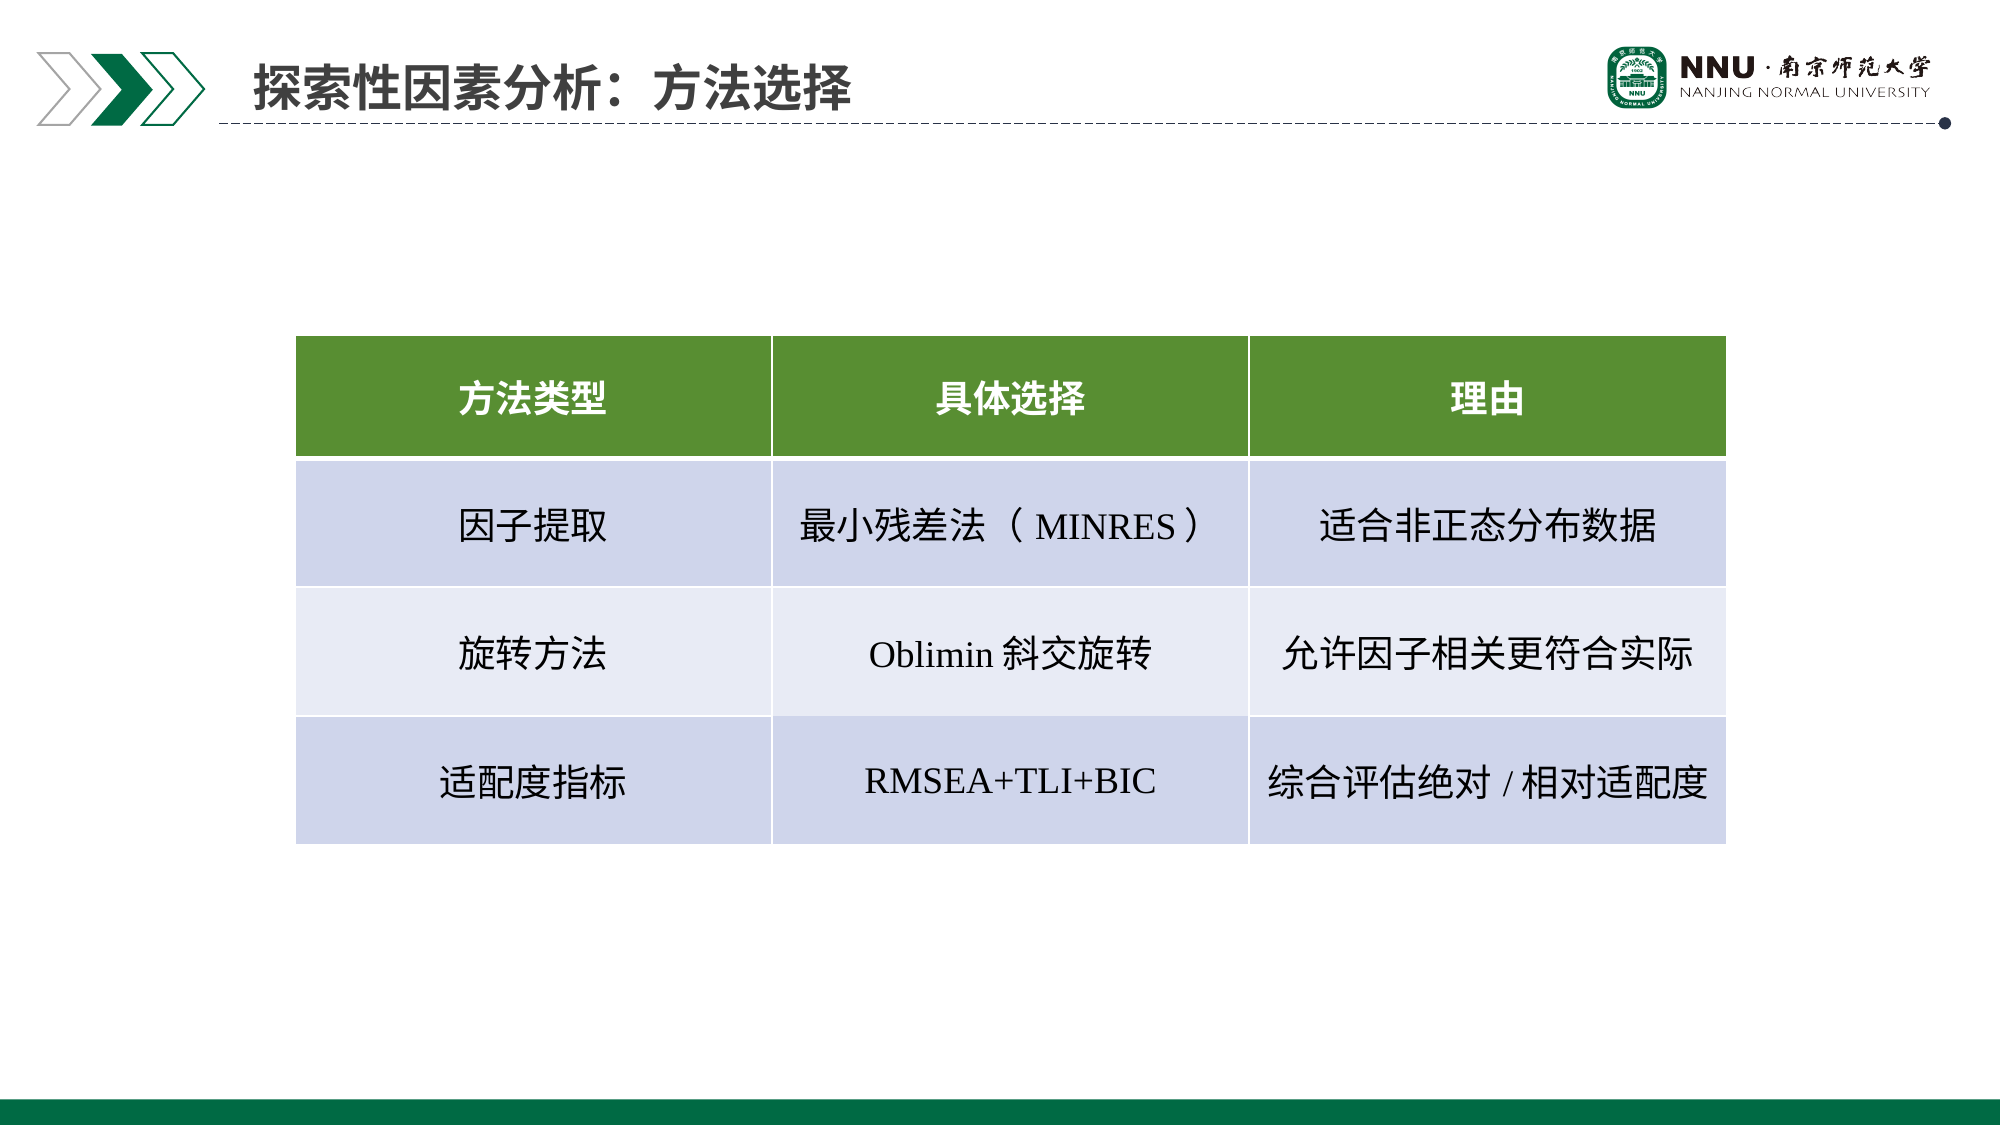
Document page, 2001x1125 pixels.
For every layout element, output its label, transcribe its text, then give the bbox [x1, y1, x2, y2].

table_cell 综合评估绝对/相对适配度 [1250, 717, 1726, 844]
table_cell 允许因子相关更符合实际 [1250, 588, 1726, 715]
picture [1583, 0, 1960, 215]
table_cell 适配度指标 [296, 717, 771, 844]
table_header 理由 [1250, 336, 1726, 456]
table_cell 因子提取 [296, 461, 771, 586]
table_header 方法类型 [296, 336, 771, 456]
table_cell Oblimin斜交旋转 [773, 588, 1248, 716]
text_box [90, 53, 153, 126]
text_box [0, 1098, 2000, 1125]
table_cell 旋转方法 [296, 588, 771, 715]
text_box 探索性因素分析：方法选择 [237, 49, 868, 122]
text_box [142, 53, 205, 125]
table_cell 最小残差法（MINRES） [773, 461, 1248, 586]
table_cell RMSEA+TLI+BIC [773, 716, 1248, 844]
table_header 具体选择 [773, 336, 1248, 456]
text_box [38, 53, 101, 125]
table_cell 适合非正态分布数据 [1250, 461, 1726, 586]
